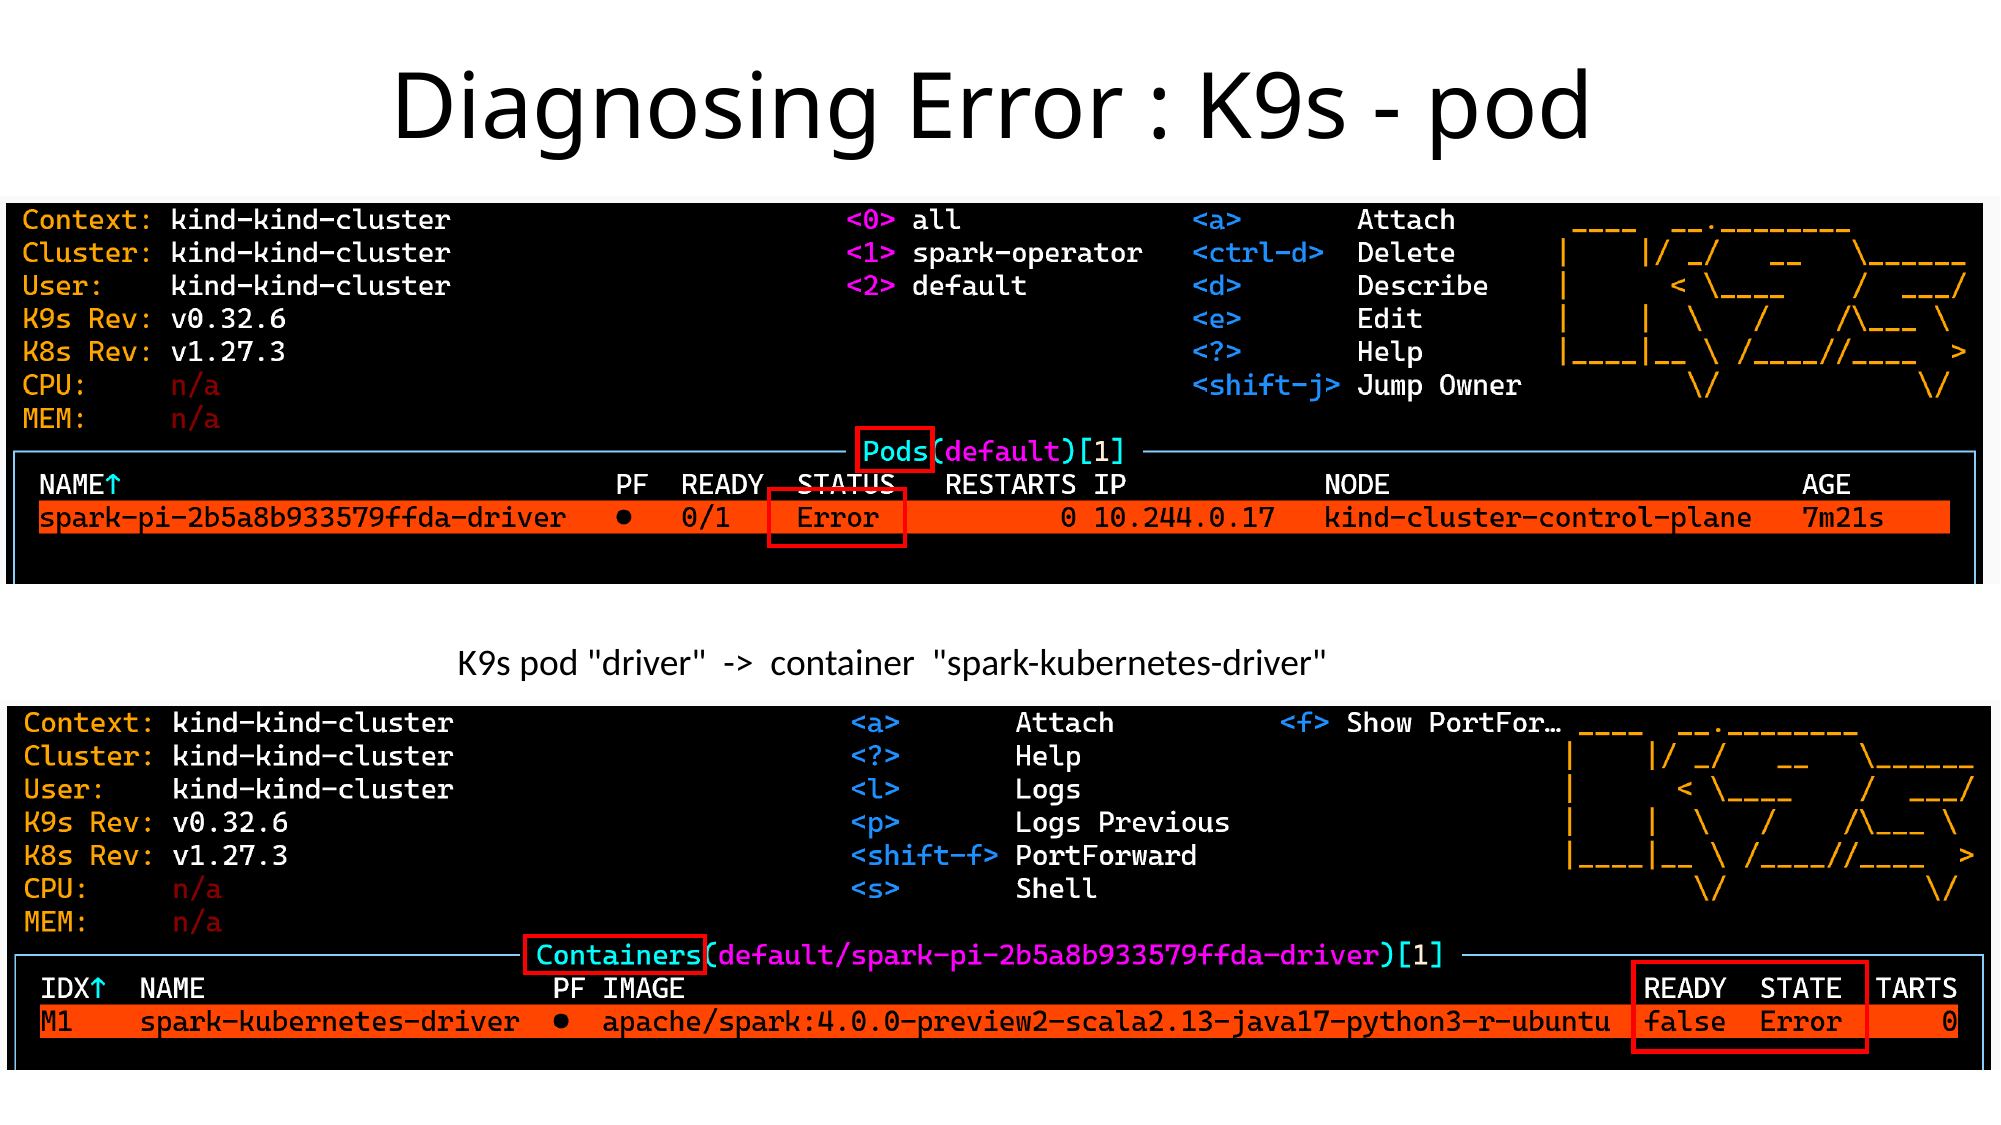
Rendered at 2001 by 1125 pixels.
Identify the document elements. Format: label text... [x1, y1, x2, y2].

text_box K9s pod "driver" -> container "spark-kubernetes-driver" [443, 630, 1343, 691]
picture [0, 700, 2000, 1070]
picture [0, 196, 2000, 584]
title Diagnosing Error : K9s - pod [130, 0, 1856, 196]
